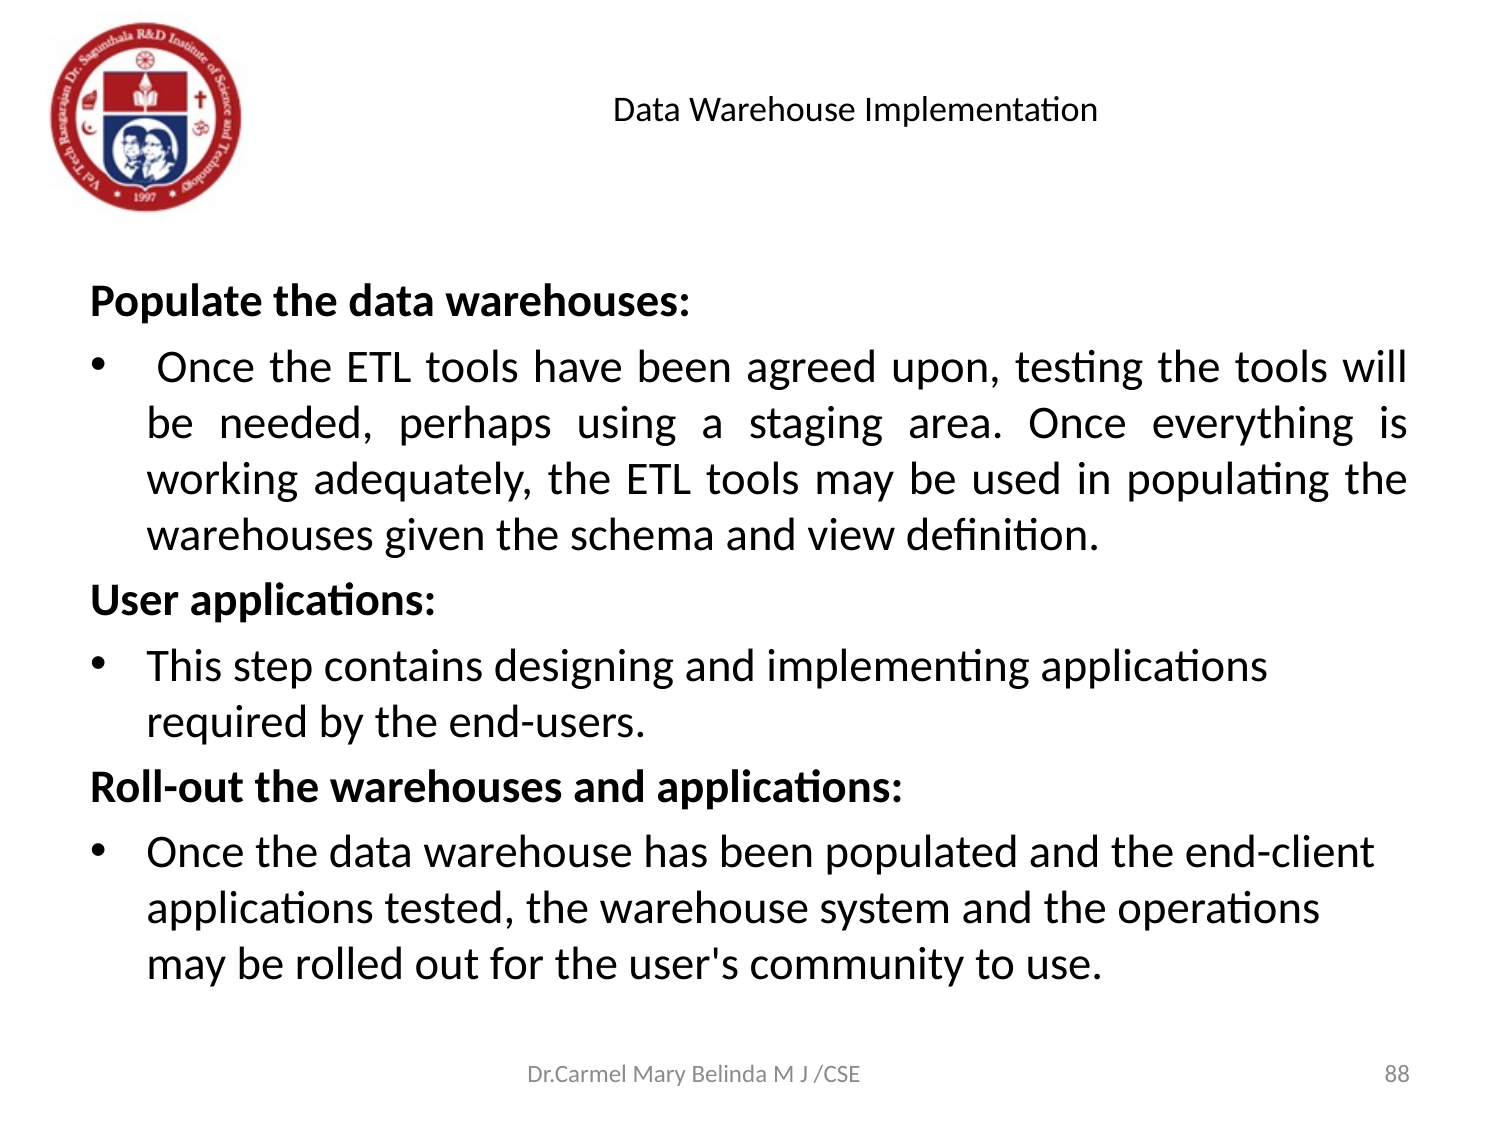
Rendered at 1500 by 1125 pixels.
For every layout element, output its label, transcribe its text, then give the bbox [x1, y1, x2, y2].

picture [47, 12, 250, 220]
footer Dr.Carmel Mary Belinda M J /CSE [512, 1042, 988, 1103]
slide_number 88 [1074, 1042, 1425, 1103]
list Populate the data warehouses: Once the ETL tools have been agreed upon, testing the tools will be needed, perhaps using a staging area. Once everything is working adequately, the ETL tools may be used in populating the warehouses given the schema and view definition. User applications: This step contains designing and implementing applications required by the end-users. Roll-out the warehouses and applications: Once the data warehouse has been populated and the end-client applications tested, the warehouse system and the operations may be rolled out for the user's community to use. [75, 262, 1425, 1005]
title Data Warehouse Implementation [287, 45, 1425, 233]
